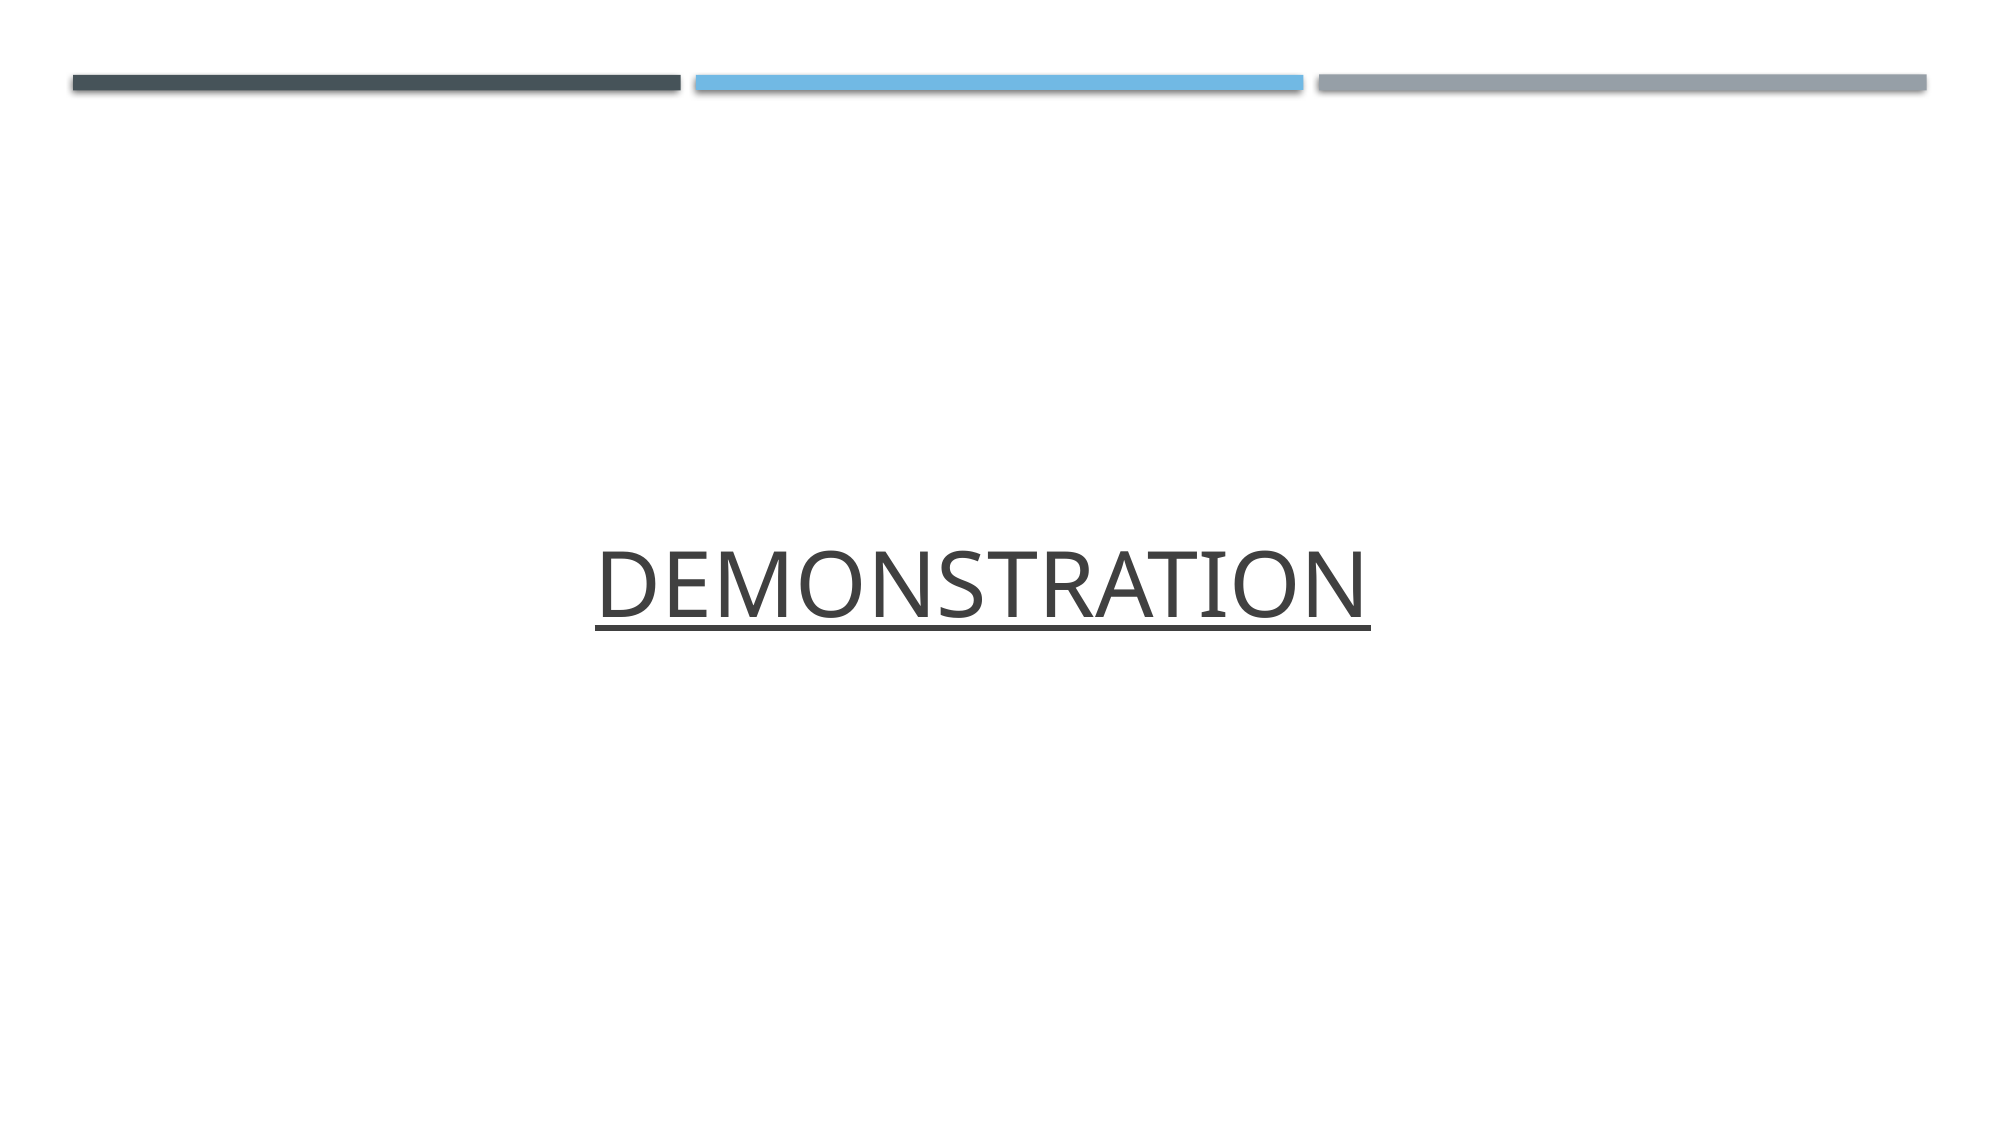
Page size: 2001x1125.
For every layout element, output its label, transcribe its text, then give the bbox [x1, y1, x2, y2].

title DEMONSTRATION [78, 390, 1888, 644]
